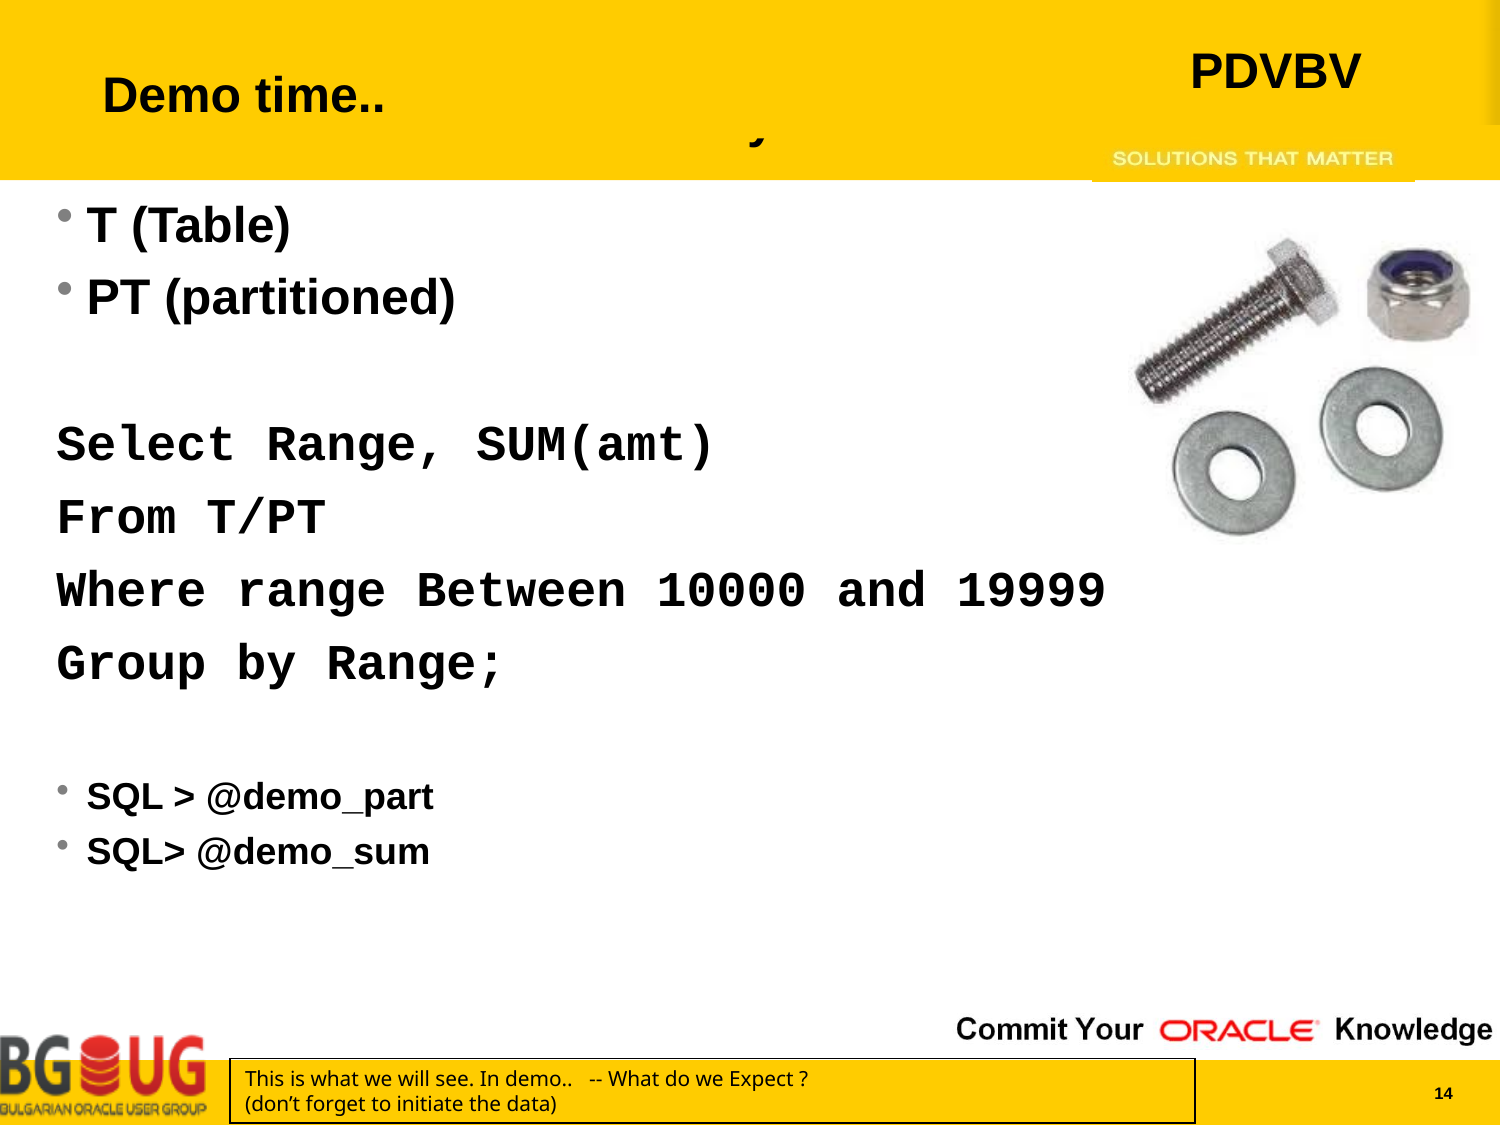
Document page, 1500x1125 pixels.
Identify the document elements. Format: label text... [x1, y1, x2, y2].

picture [1160, 0, 1500, 125]
picture [1127, 216, 1497, 560]
picture [952, 1011, 1500, 1050]
text_box This is what we will see. In demo.. -- What do we Expect ? (don’t forget to initiate the data) [230, 1058, 1196, 1123]
list T (Table) PT (partitioned) Select Range, SUM(amt) From T/PT Where range Between 10000 and 19999 Group by Range; SQL > @demo_part SQL> @demo_sum [41, 196, 1271, 1011]
picture [0, 1034, 207, 1121]
picture [1092, 137, 1415, 182]
title Demo time.. [86, 45, 1140, 139]
slide_number 14 [1409, 1074, 1468, 1100]
